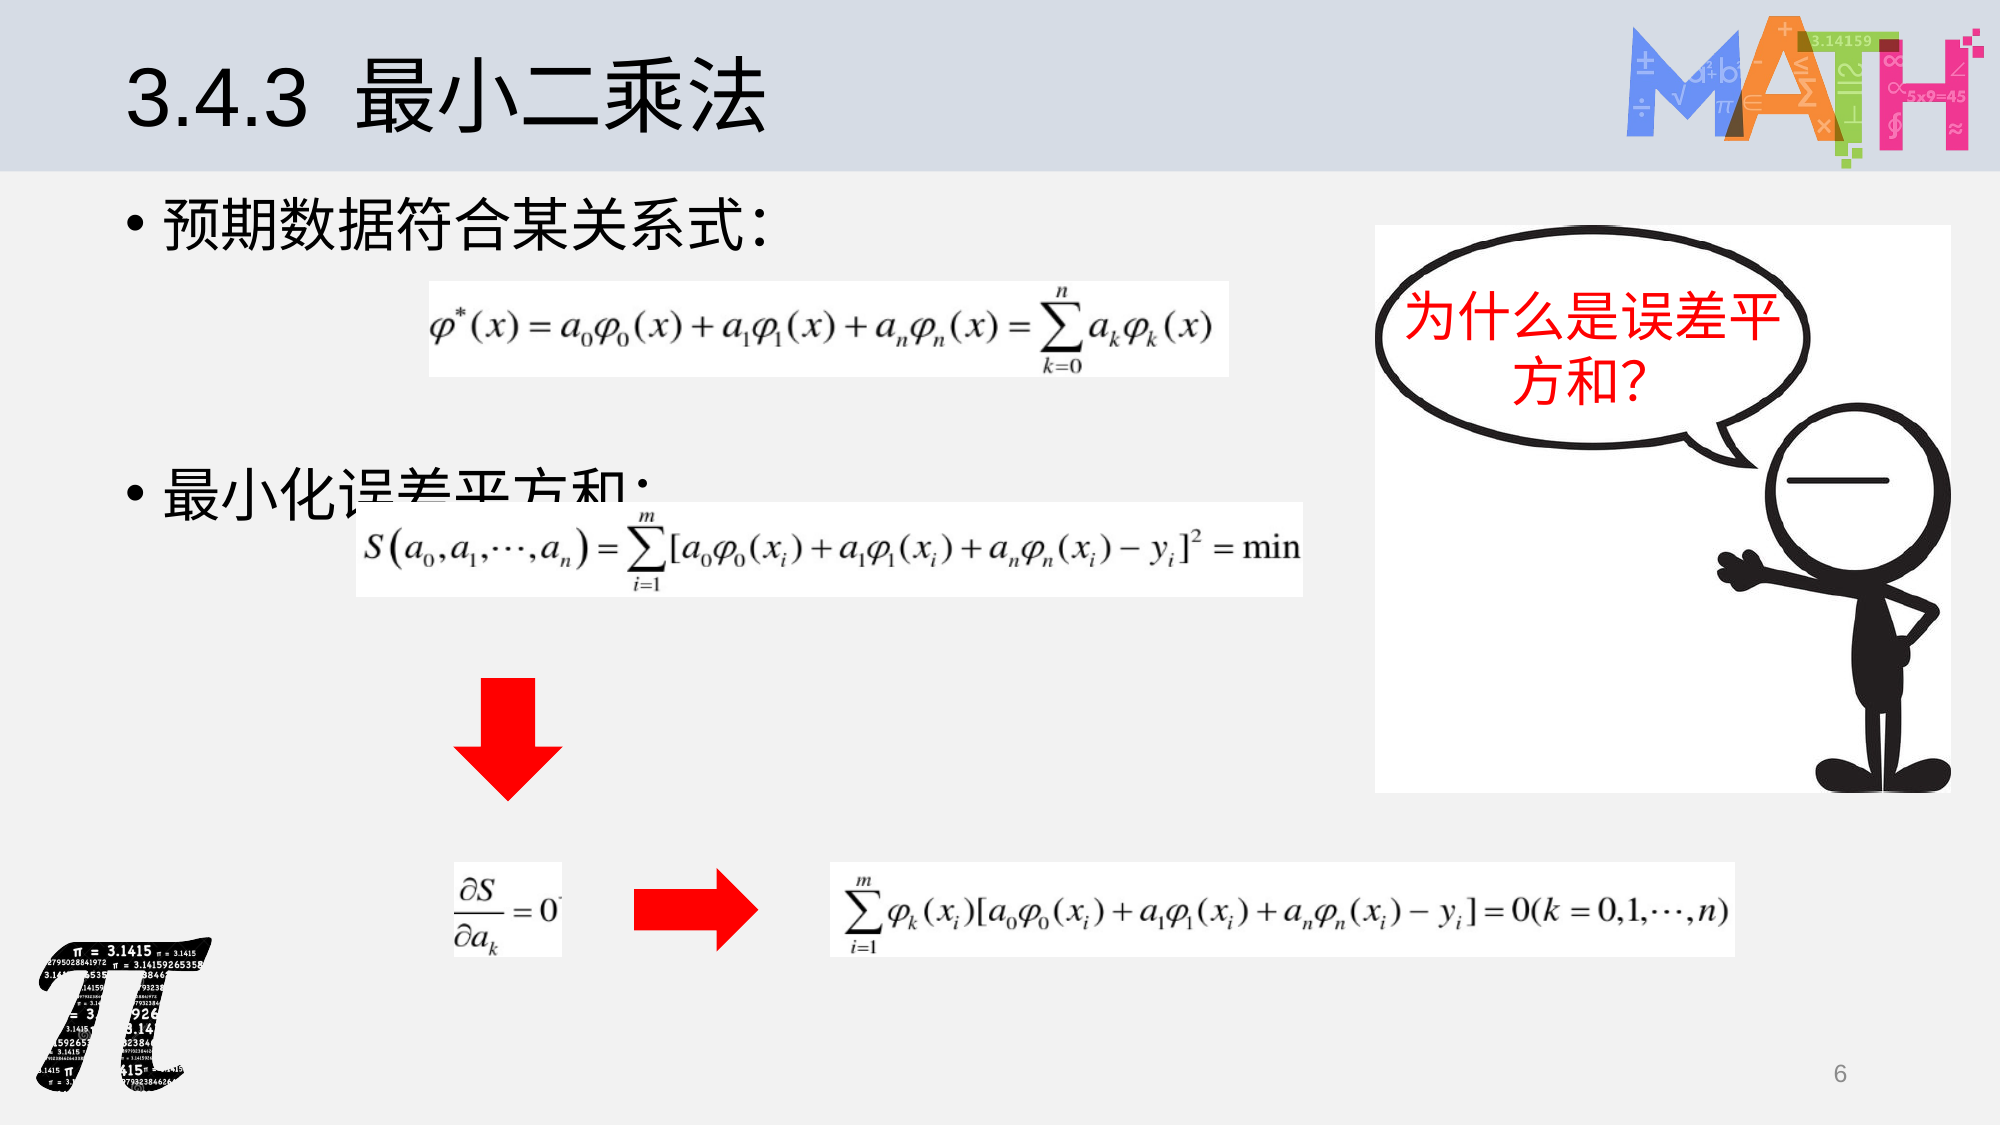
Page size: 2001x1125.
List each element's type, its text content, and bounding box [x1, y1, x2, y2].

picture [454, 862, 562, 957]
picture [429, 281, 1229, 377]
slide_number 6 [1412, 1043, 1863, 1103]
title 3.4.3 最小二乘法 [109, 18, 1890, 153]
text_box [453, 678, 563, 802]
picture [830, 862, 1735, 957]
picture [356, 502, 1303, 598]
list 预期数据符合某关系式： 最小化误差平方和： [109, 180, 1890, 1043]
text_box [634, 867, 759, 952]
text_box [1374, 225, 1951, 793]
picture [36, 937, 212, 1092]
picture [1626, 15, 1984, 169]
